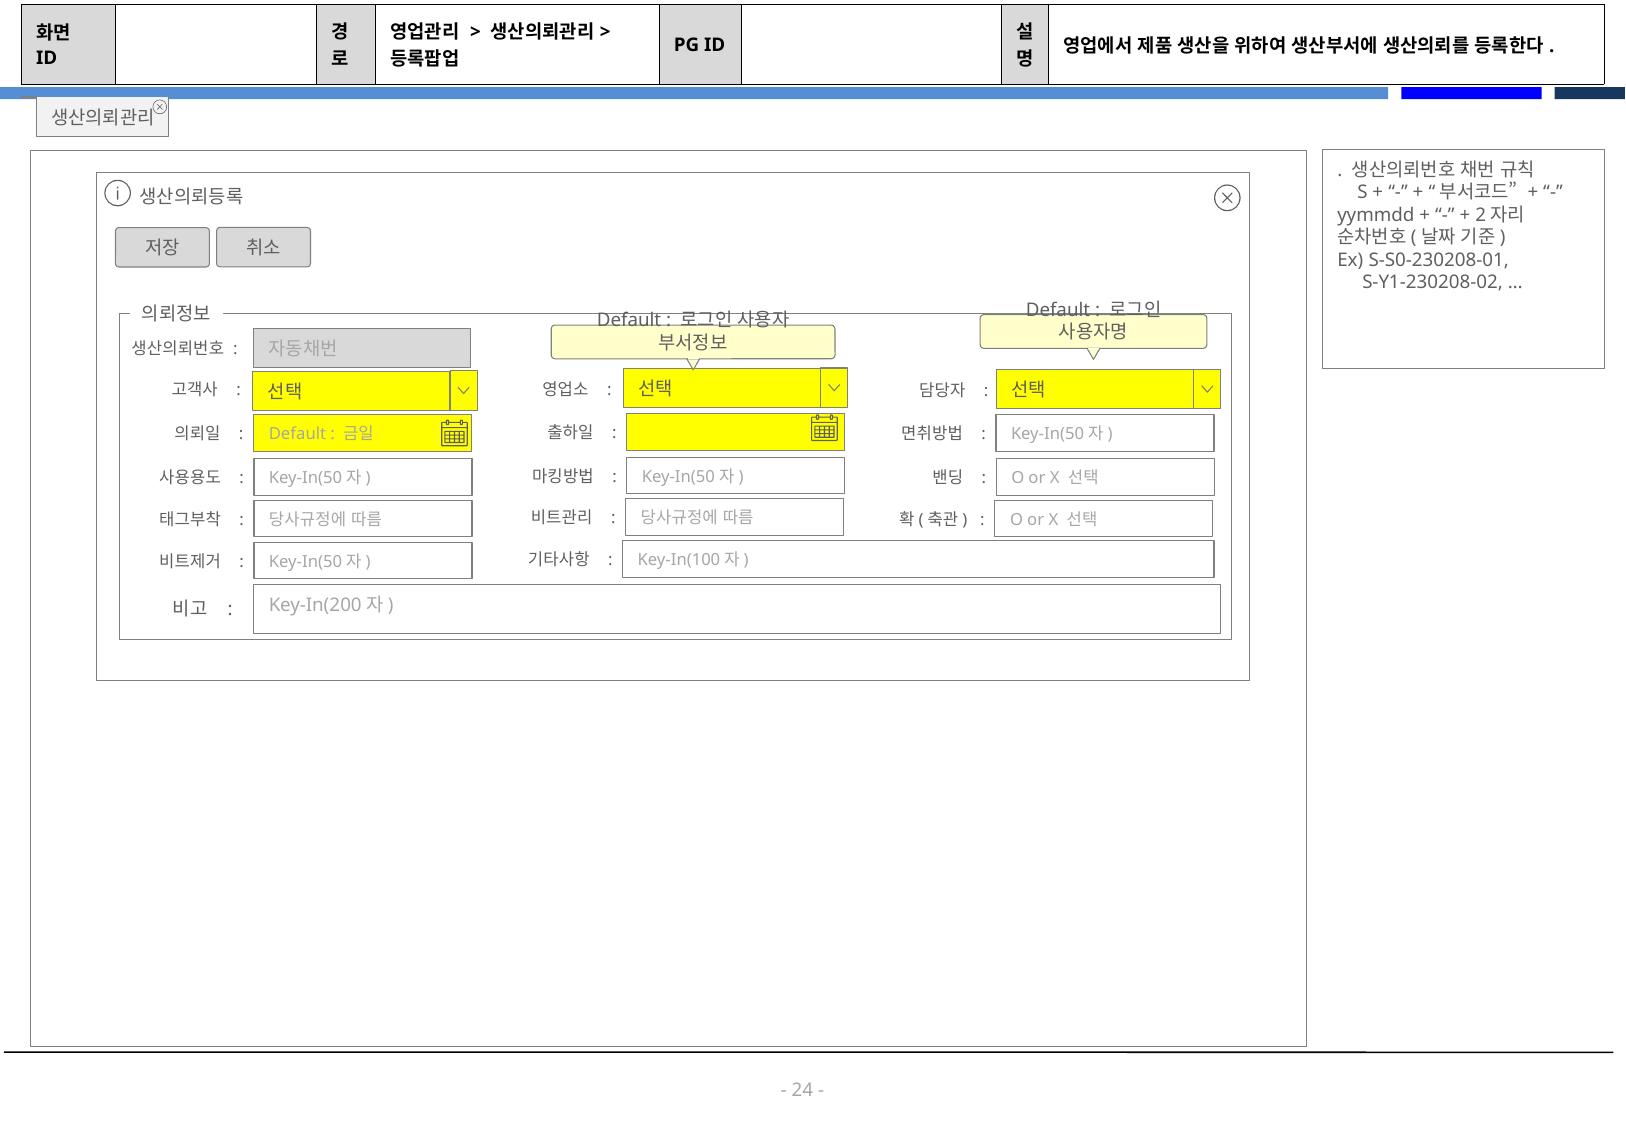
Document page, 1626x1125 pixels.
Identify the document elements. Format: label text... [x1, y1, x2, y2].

text_box [1214, 184, 1241, 212]
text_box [109, 499, 473, 538]
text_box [109, 458, 473, 496]
text_box 취소 [214, 225, 313, 269]
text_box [482, 456, 846, 495]
table_header 경로 [317, 5, 375, 84]
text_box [547, 324, 839, 370]
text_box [978, 314, 1209, 360]
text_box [480, 498, 844, 536]
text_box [108, 414, 472, 452]
table_header 영업관리 > 생산의뢰관리>등록팝업 [376, 5, 659, 84]
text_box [996, 369, 1222, 410]
text_box [28, 148, 1309, 1049]
text_box [94, 170, 1252, 683]
text_box 영업소 : [478, 370, 619, 408]
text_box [252, 370, 478, 411]
table_header PG ID [660, 5, 741, 84]
text_box [104, 179, 131, 207]
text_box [20, 96, 170, 137]
text_box Key-In(200자) [252, 582, 1223, 635]
text_box 담당자 : [854, 370, 993, 408]
table_header 설명 [1002, 5, 1048, 84]
text_box . 생산의뢰번호 채번 규칙 S + “-” + “부서코드” + “-” yymmdd + “-” + 2자리 순차번호(날짜 기준) Ex) S-S0-230208-01, S-Y1-230208-02, … [1320, 147, 1606, 370]
text_box 고객사 : [106, 376, 247, 408]
text_box 저장 [113, 225, 212, 270]
table_header [742, 5, 1001, 84]
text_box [477, 540, 1215, 578]
table_header [116, 5, 316, 84]
text_box 비고 : [79, 588, 245, 628]
text_box 의뢰정보 [129, 295, 224, 326]
text_box [117, 311, 1234, 641]
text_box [109, 541, 473, 580]
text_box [481, 412, 845, 451]
text_box 생산의뢰등록 [127, 179, 256, 214]
table_header 영업에서 제품 생산을 위하여 생산부서에 생산의뢰를 등록한다. [1049, 5, 1604, 84]
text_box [850, 499, 1214, 538]
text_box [96, 328, 472, 369]
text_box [623, 367, 849, 408]
table_header 화면 ID [22, 5, 115, 84]
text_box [851, 414, 1215, 452]
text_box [851, 458, 1215, 496]
